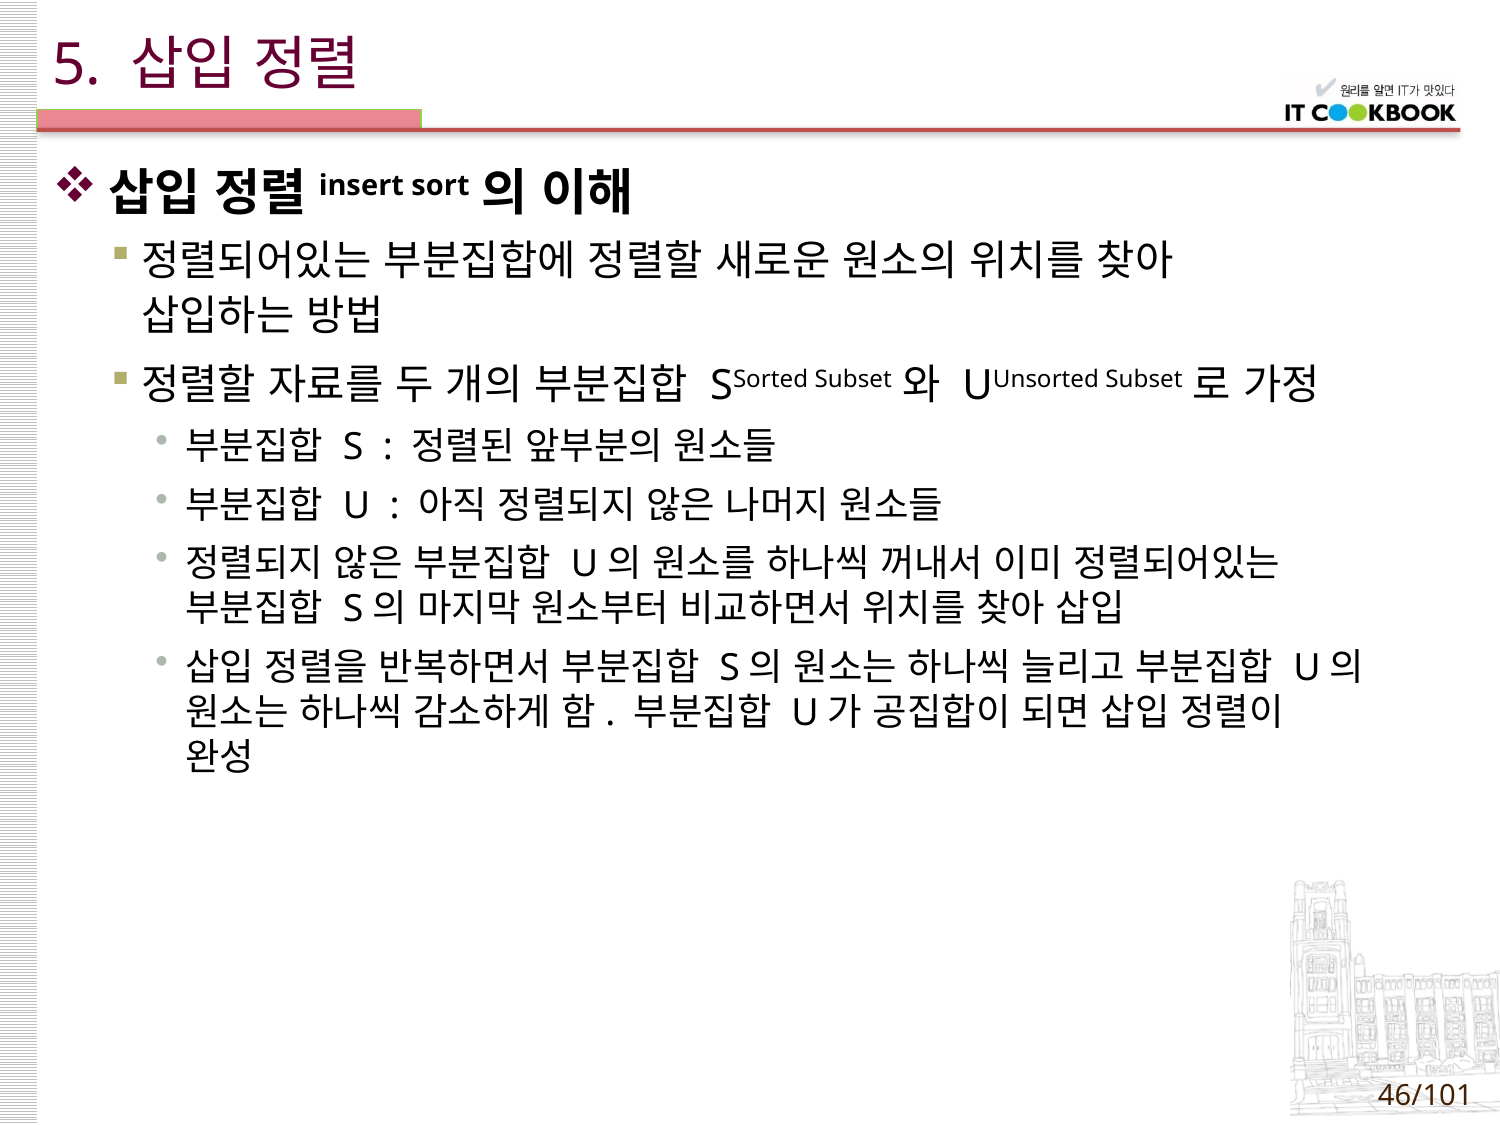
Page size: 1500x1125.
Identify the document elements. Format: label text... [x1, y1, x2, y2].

picture [1398, 1094, 1407, 1103]
picture [1290, 874, 1500, 1125]
title 5. 삽입 정렬 [37, 13, 1278, 109]
picture [1281, 75, 1459, 123]
list 삽입 정렬insert sort의 이해 정렬되어있는 부분집합에 정렬할 새로운 원소의 위치를 찾아 삽입하는 방법 정렬할 자료를 두 개의 부분집합 SSorted Subset와 UUnsorted Subset로 가정 부분집합 S : 정렬된 앞부분의 원소들 부분집합 U : 아직 정렬되지 않은 나머지 원소들 정렬되지 않은 부분집합 U의 원소를 하나씩 꺼내서 이미 정렬되어있는 부분집합 S의 마지막 원소부터 비교하면서 위치를 찾아 삽입 삽입 정렬을 반복하면서 부분집합 S의 원소는 하나씩 늘리고 부분집합 U의 원소는 하나씩 감소하게 함. 부분집합 U가 공집합이 되면 삽입 정렬이 완성 [37, 152, 1463, 1091]
picture [1380, 1091, 1388, 1098]
picture [1443, 1091, 1452, 1103]
